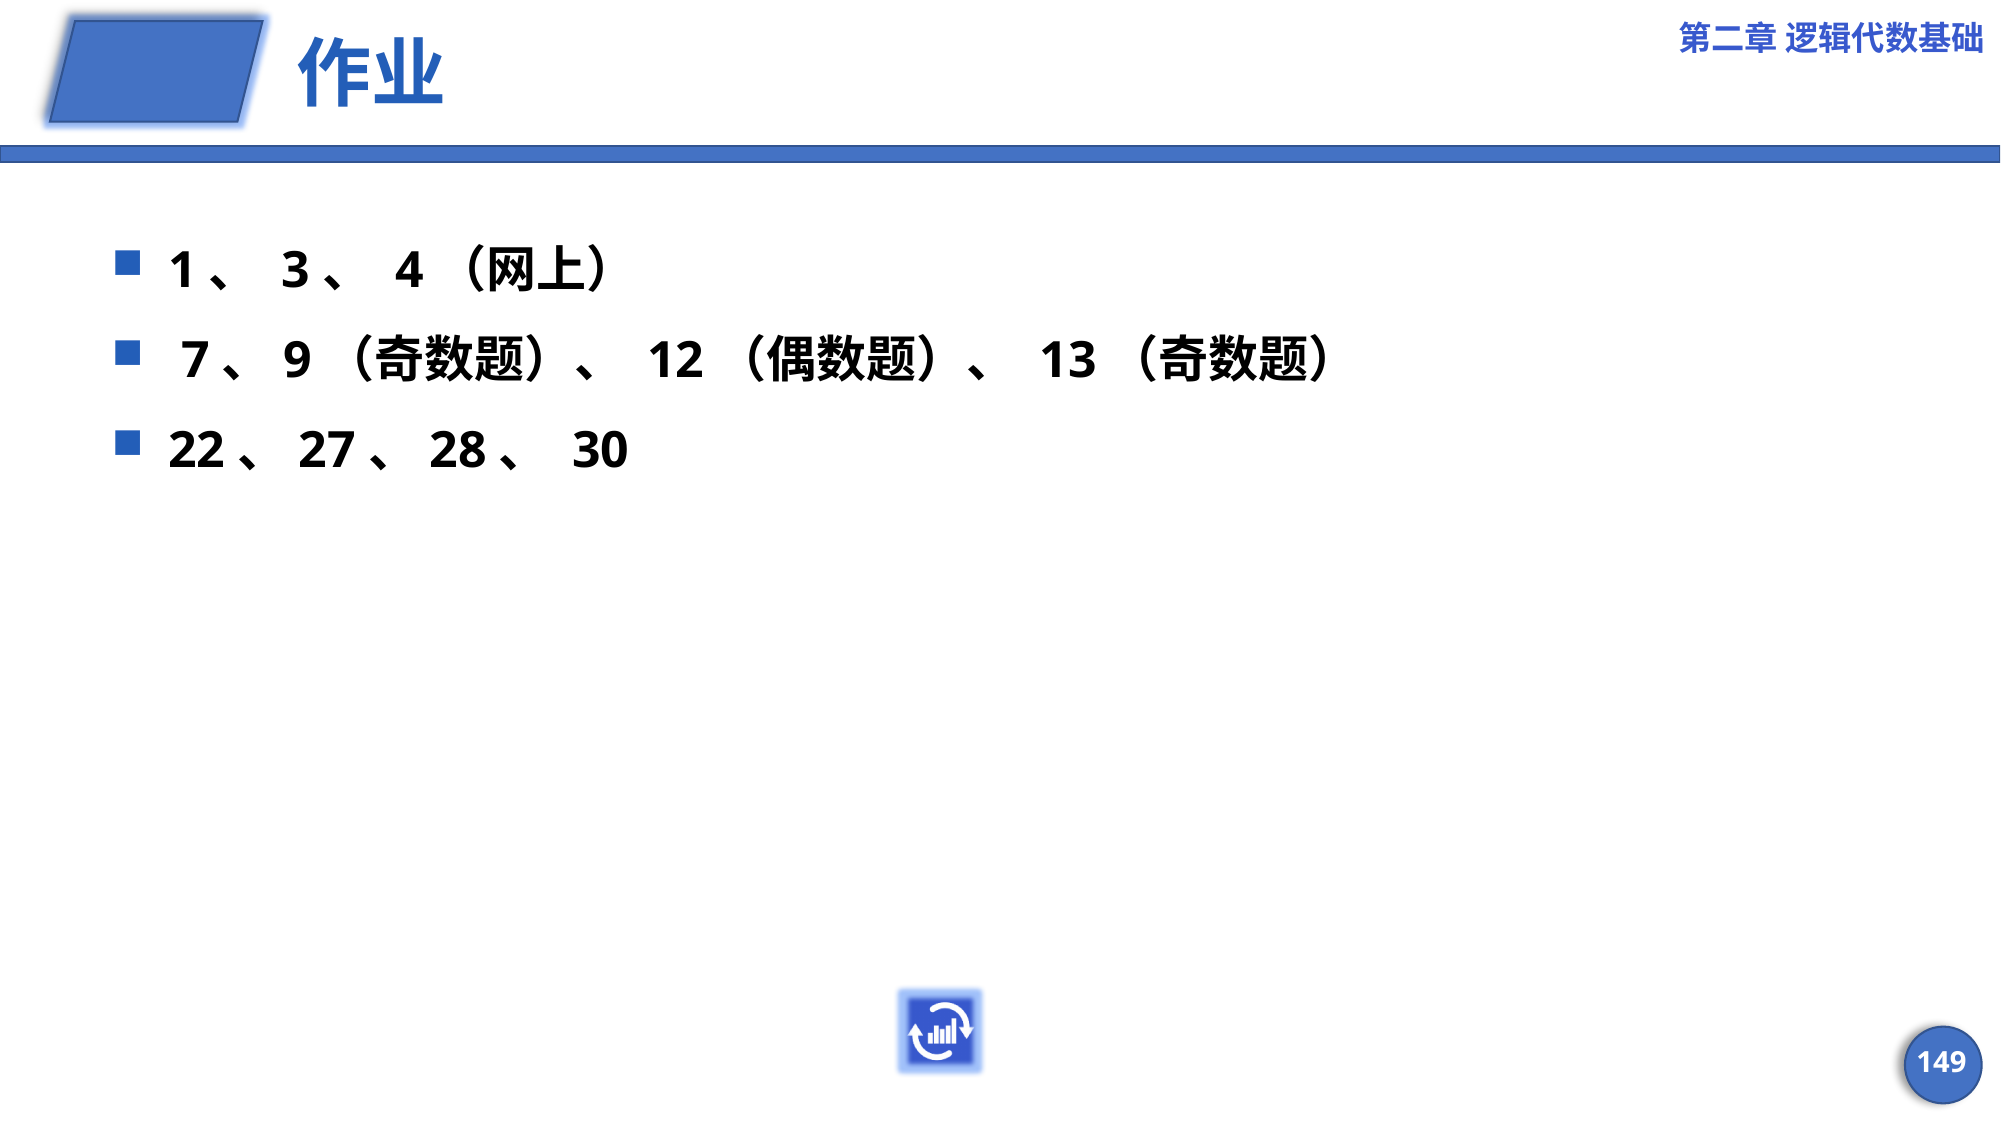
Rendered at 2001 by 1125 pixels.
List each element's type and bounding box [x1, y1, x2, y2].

text_box [48, 20, 264, 123]
footer [1659, 0, 2000, 83]
picture [903, 993, 978, 1069]
slide_number [1895, 1033, 1989, 1094]
text_box [97, 200, 1946, 486]
title [281, 16, 1592, 137]
